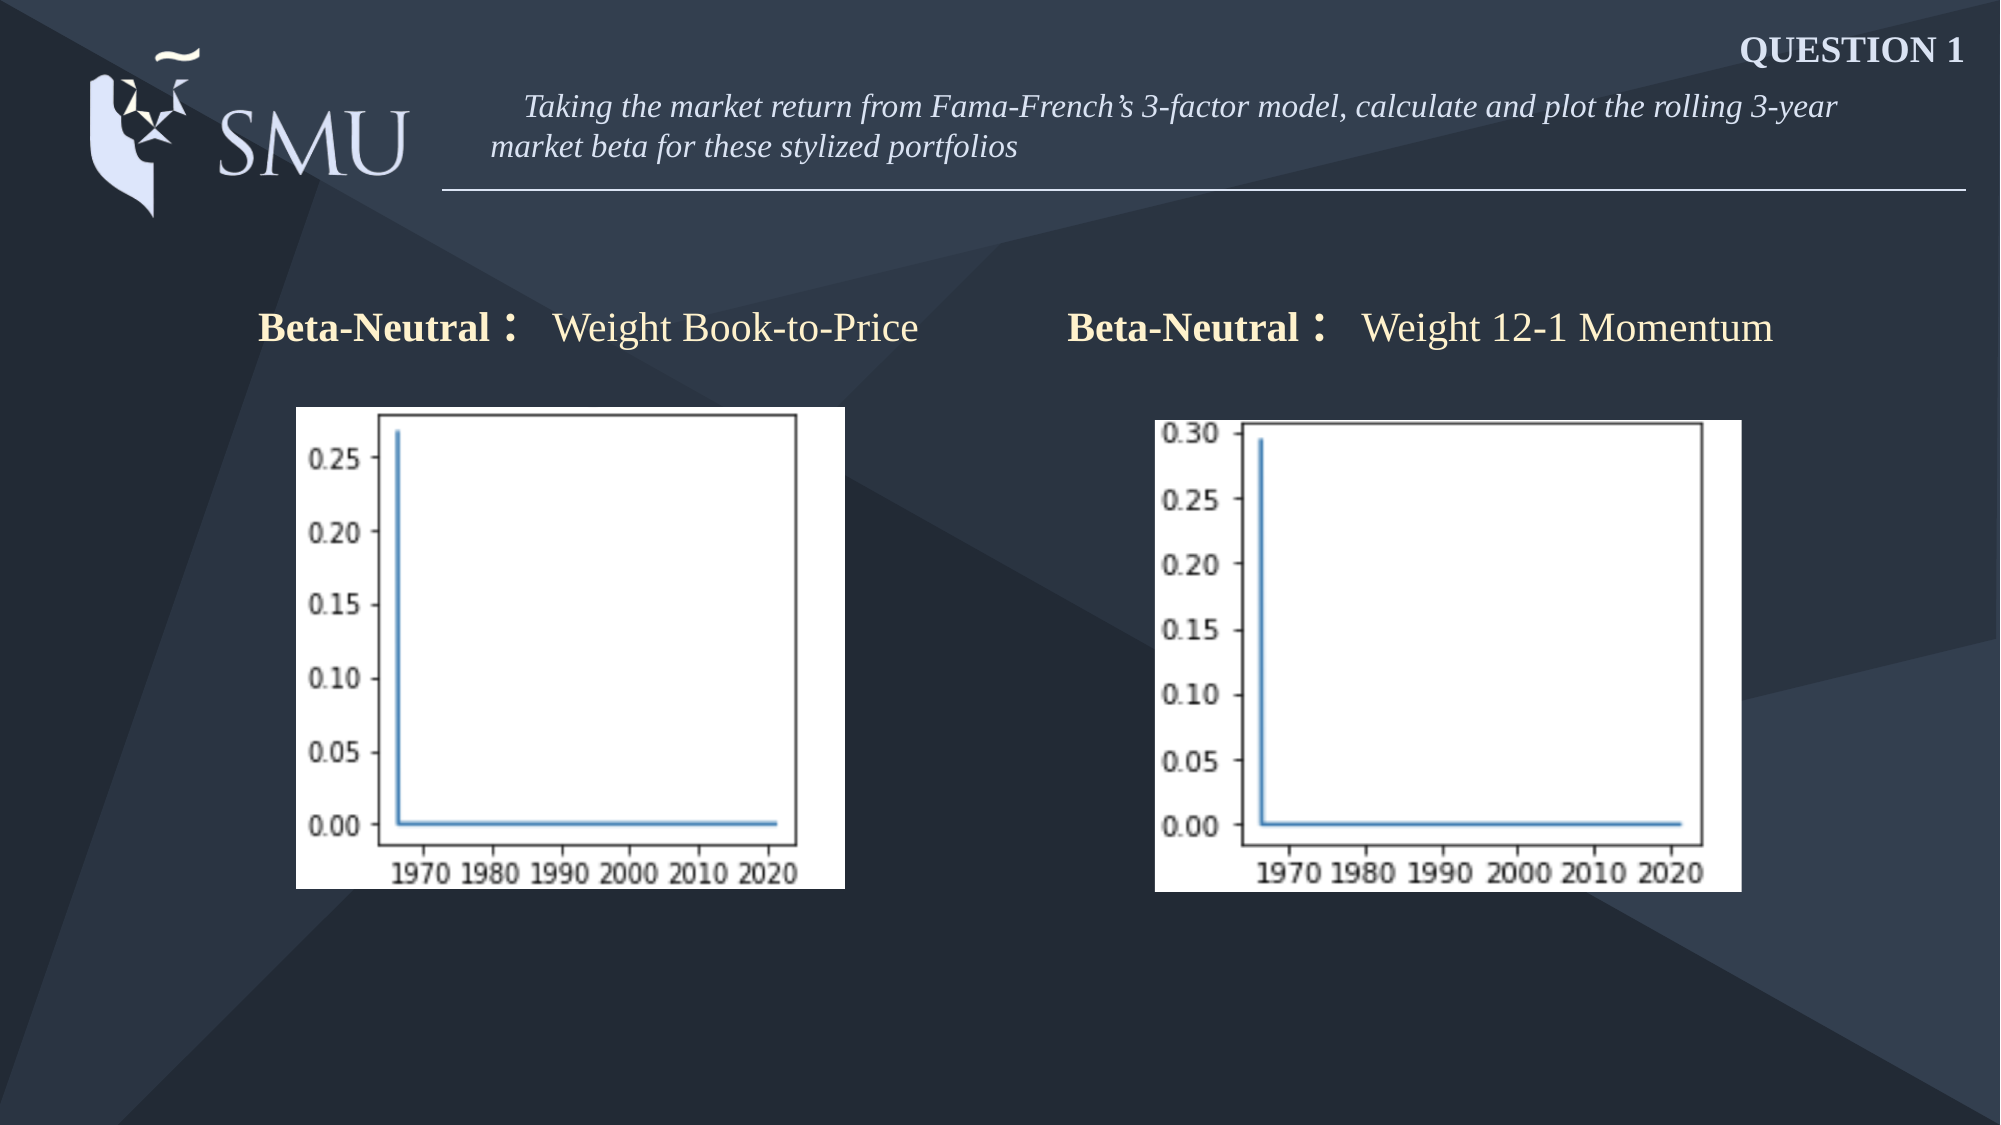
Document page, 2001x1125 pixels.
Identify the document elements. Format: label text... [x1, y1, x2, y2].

text_box Beta-Neutral：Weight Book-to-Price [228, 292, 960, 358]
text_box Taking the market return from Fama-French’s 3-factor model, calculate and plot the rolling 3-year market beta for these stylized portfolios [475, 76, 1933, 172]
picture [296, 407, 845, 889]
text_box QUESTION 1 [1625, 17, 1981, 78]
text_box Beta-Neutral：Weight 12-1 Momentum [1033, 292, 1819, 358]
picture [90, 47, 410, 219]
picture [1154, 420, 1742, 892]
